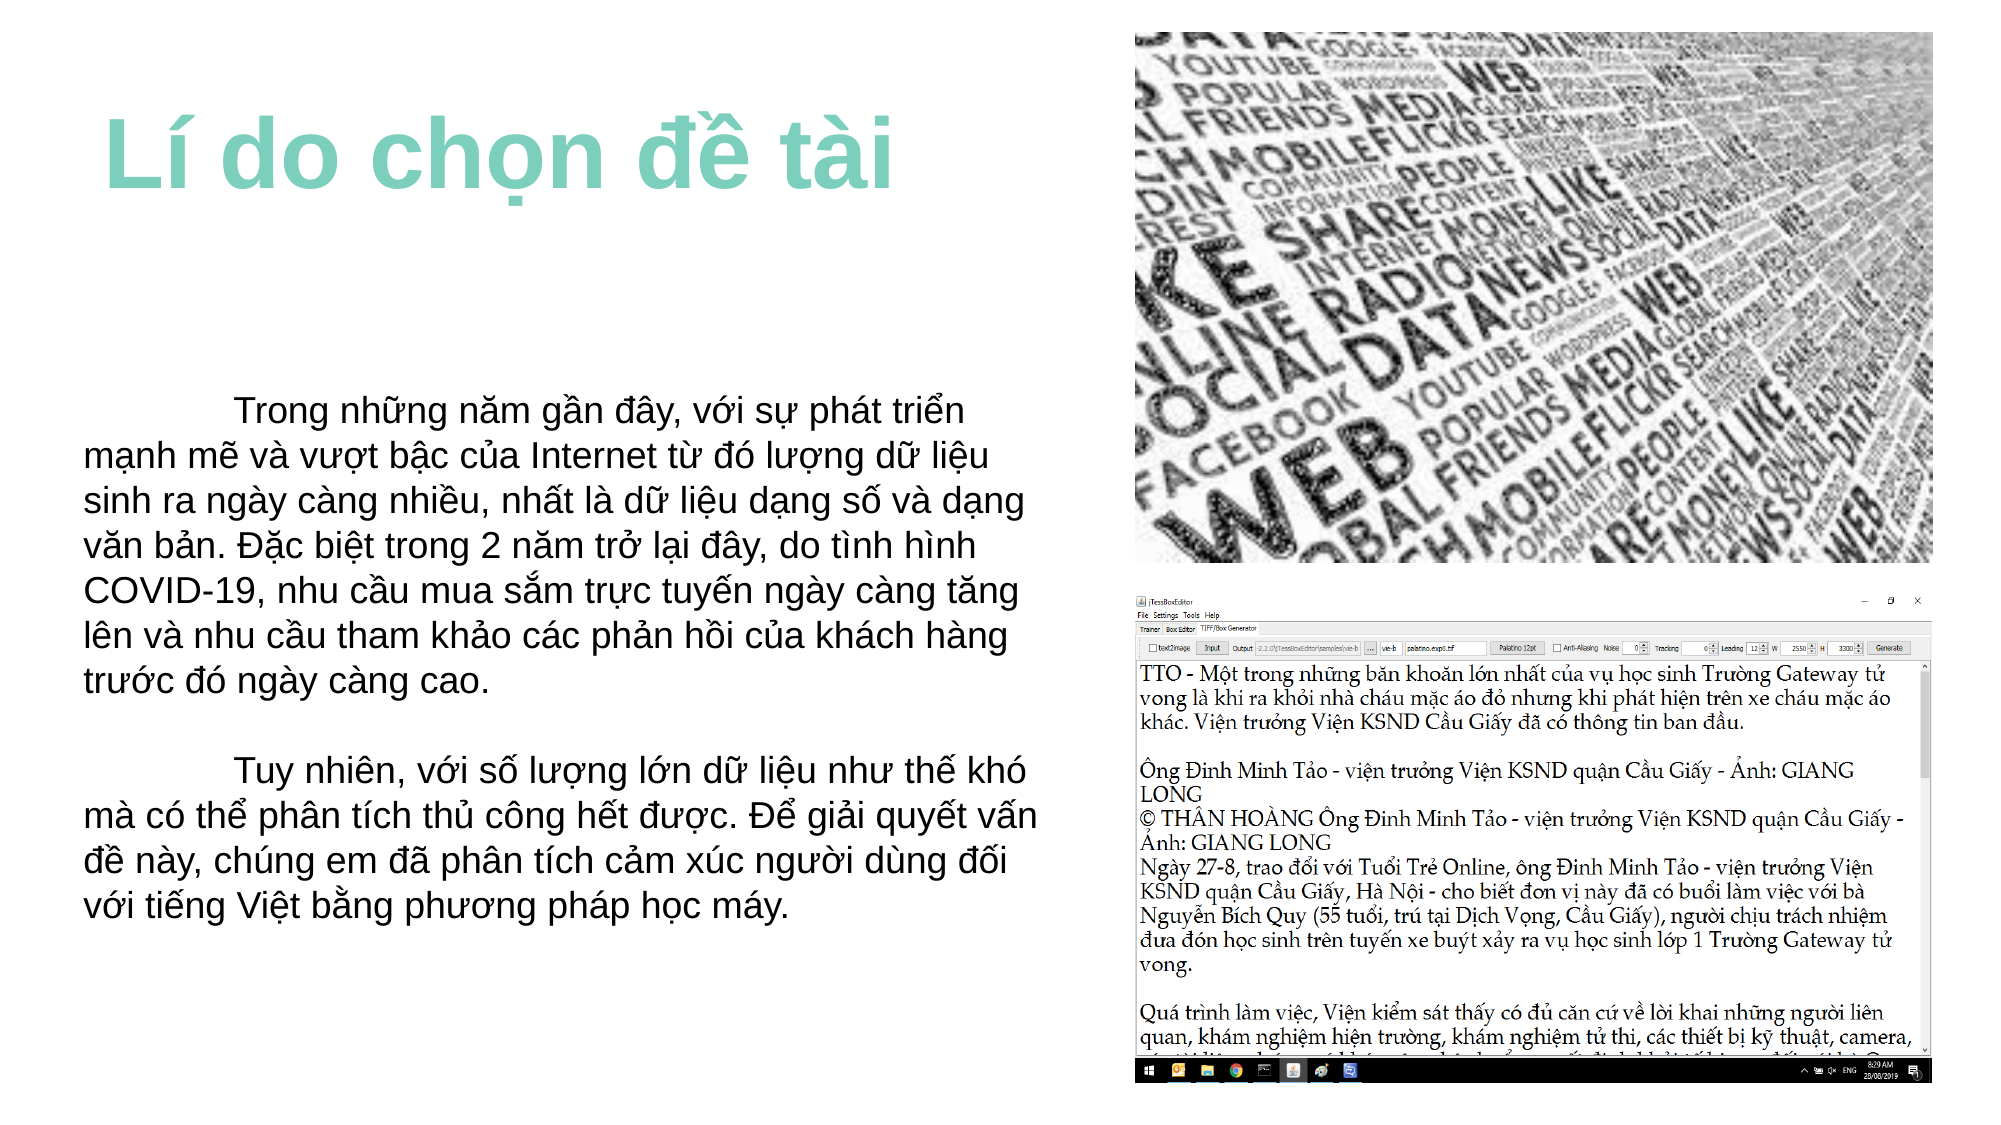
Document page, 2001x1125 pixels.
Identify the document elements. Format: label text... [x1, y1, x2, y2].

picture [1135, 594, 1932, 1083]
picture [1135, 32, 1933, 563]
text_box Trong những năm gần đây, với sự phát triển mạnh mẽ và vượt bậc của Internet từ đó lượng dữ liệu sinh ra ngày càng nhiều, nhất là dữ liệu dạng số và dạng văn bản. Đặc biệt trong 2 năm trở lại đây, do tình hình COVID-19, nhu cầu mua sắm trực tuyến ngày càng tăng lên và nhu cầu tham khảo các phản hồi của khách hàng trước đó ngày càng cao. Tuy nhiên, với số lượng lớn dữ liệu như thế khó mà có thể phân tích thủ công hết được. Để giải quyết vấn đề này, chúng em đã phân tích cảm xúc người dùng đối với tiếng Việt bằng phương pháp học máy. [68, 379, 1069, 934]
text_box Lí do chọn đề tài [0, 81, 1000, 216]
